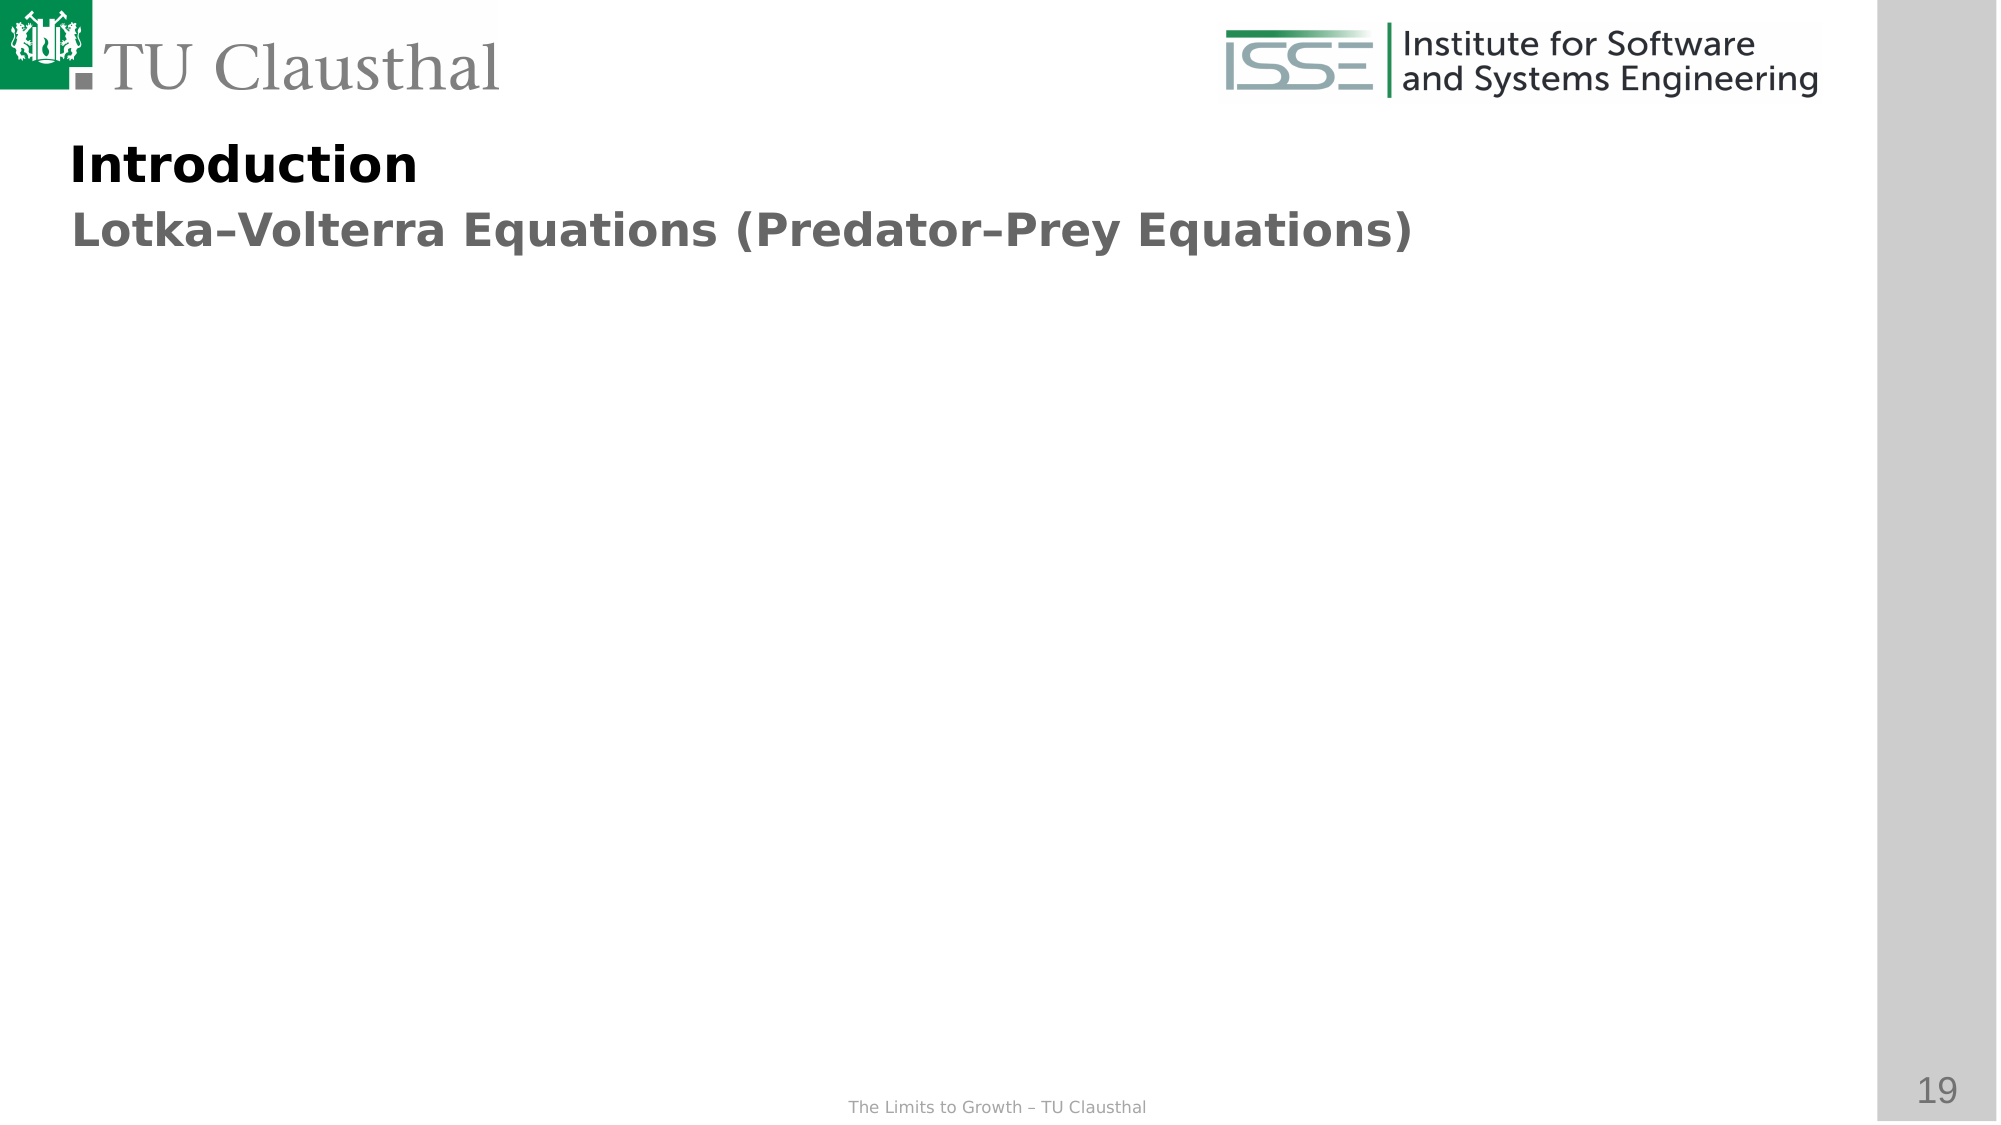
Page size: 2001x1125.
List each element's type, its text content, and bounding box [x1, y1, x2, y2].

text_box Lotka–Volterra Equations (Predator–Prey Equations) [70, 188, 1767, 267]
picture [1218, 22, 1823, 104]
picture [0, 0, 499, 90]
text_box Introduction [55, 125, 1816, 205]
